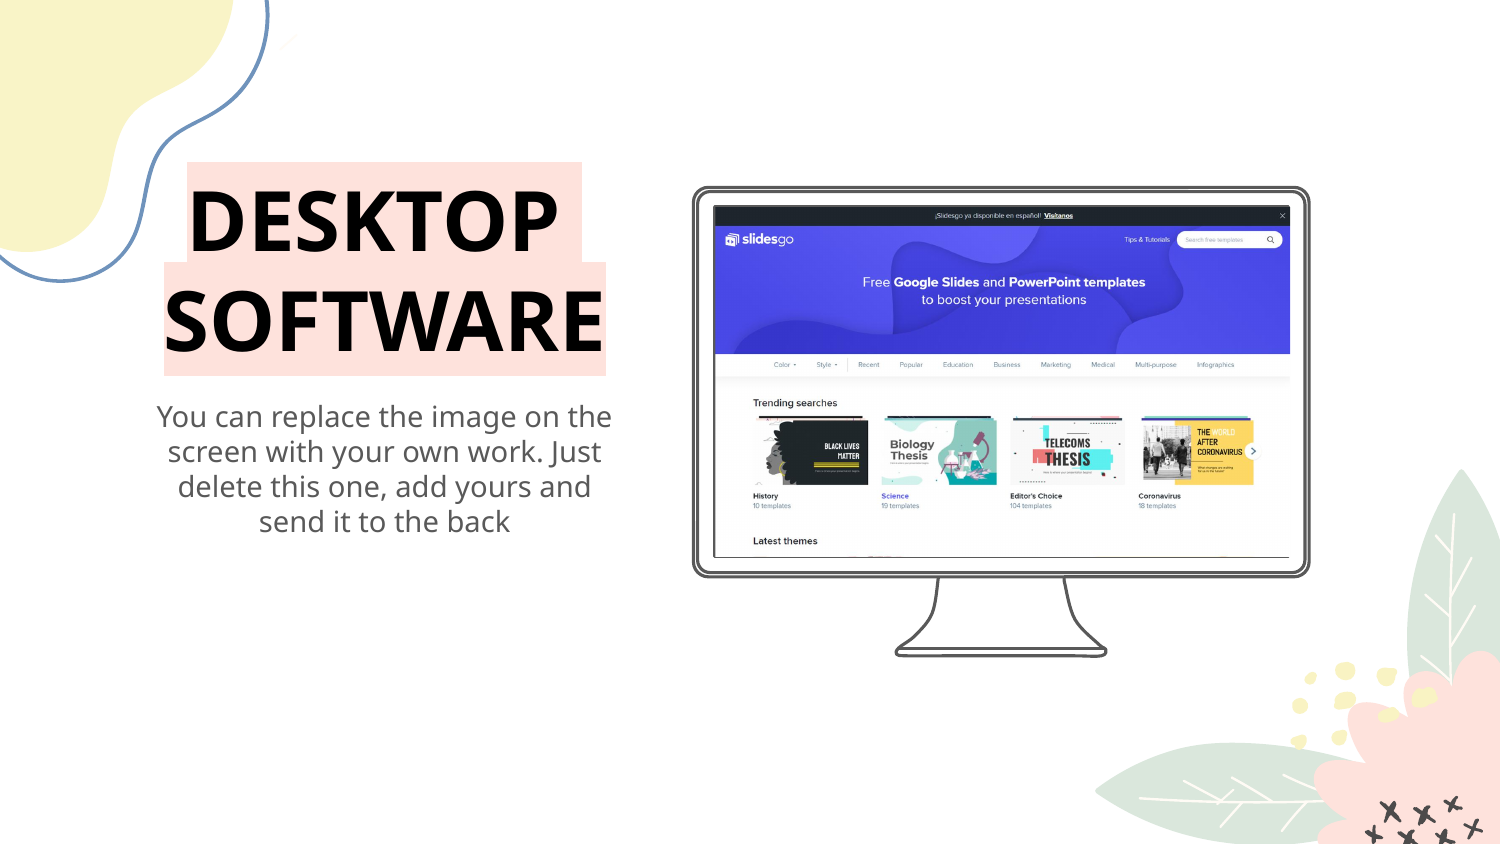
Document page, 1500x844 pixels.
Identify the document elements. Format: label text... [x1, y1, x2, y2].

list You can replace the image on the screen with your own work. Just delete this one, add yours and send it to the back [138, 383, 631, 585]
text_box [693, 187, 1310, 657]
title DESKTOP SOFTWARE [138, 259, 631, 383]
picture [715, 206, 1291, 557]
